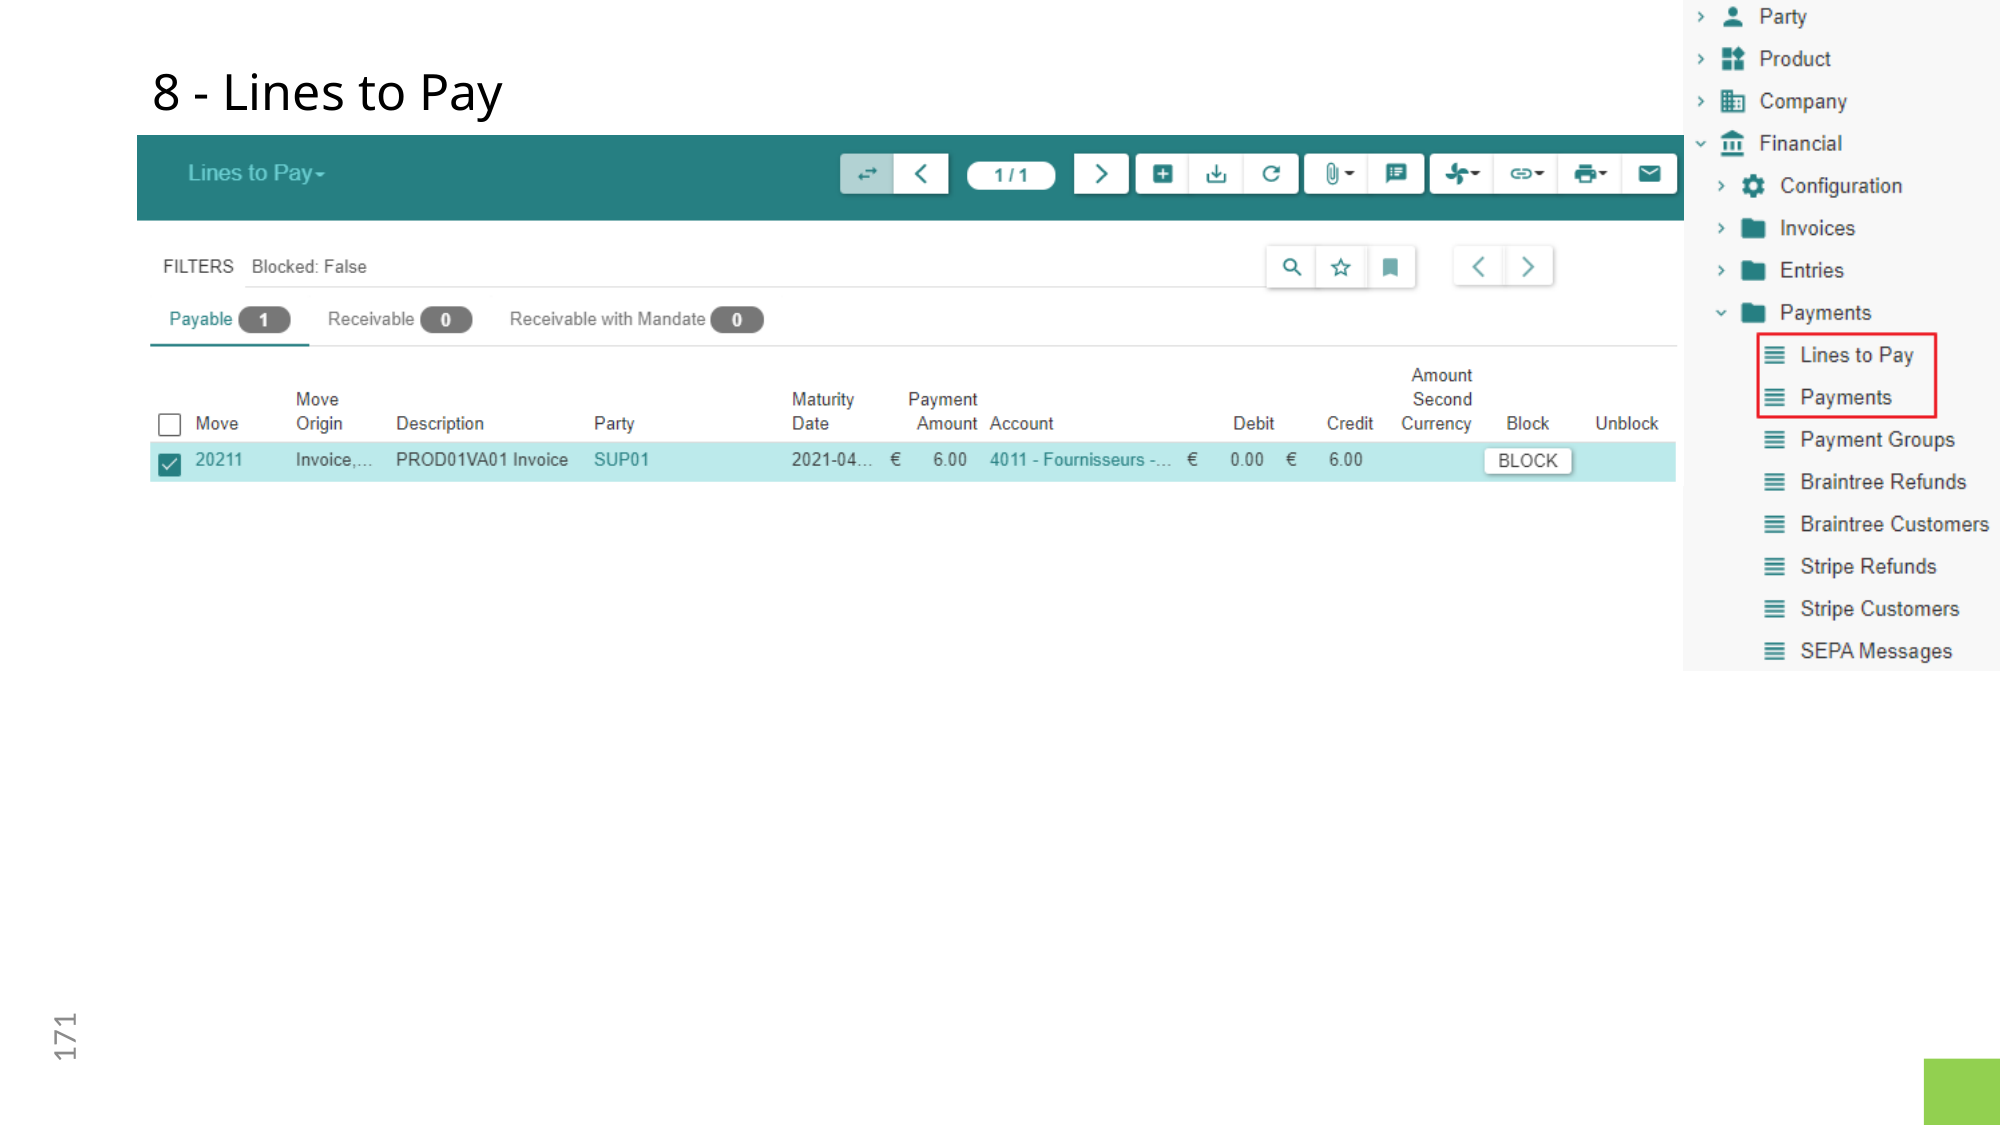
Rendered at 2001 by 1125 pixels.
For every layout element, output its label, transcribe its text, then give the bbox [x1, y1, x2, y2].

picture [137, 0, 2000, 671]
slide_number 171 [32, 969, 93, 1108]
text_box [1923, 1058, 2000, 1125]
title 8 - Lines to Pay [137, 59, 1683, 135]
